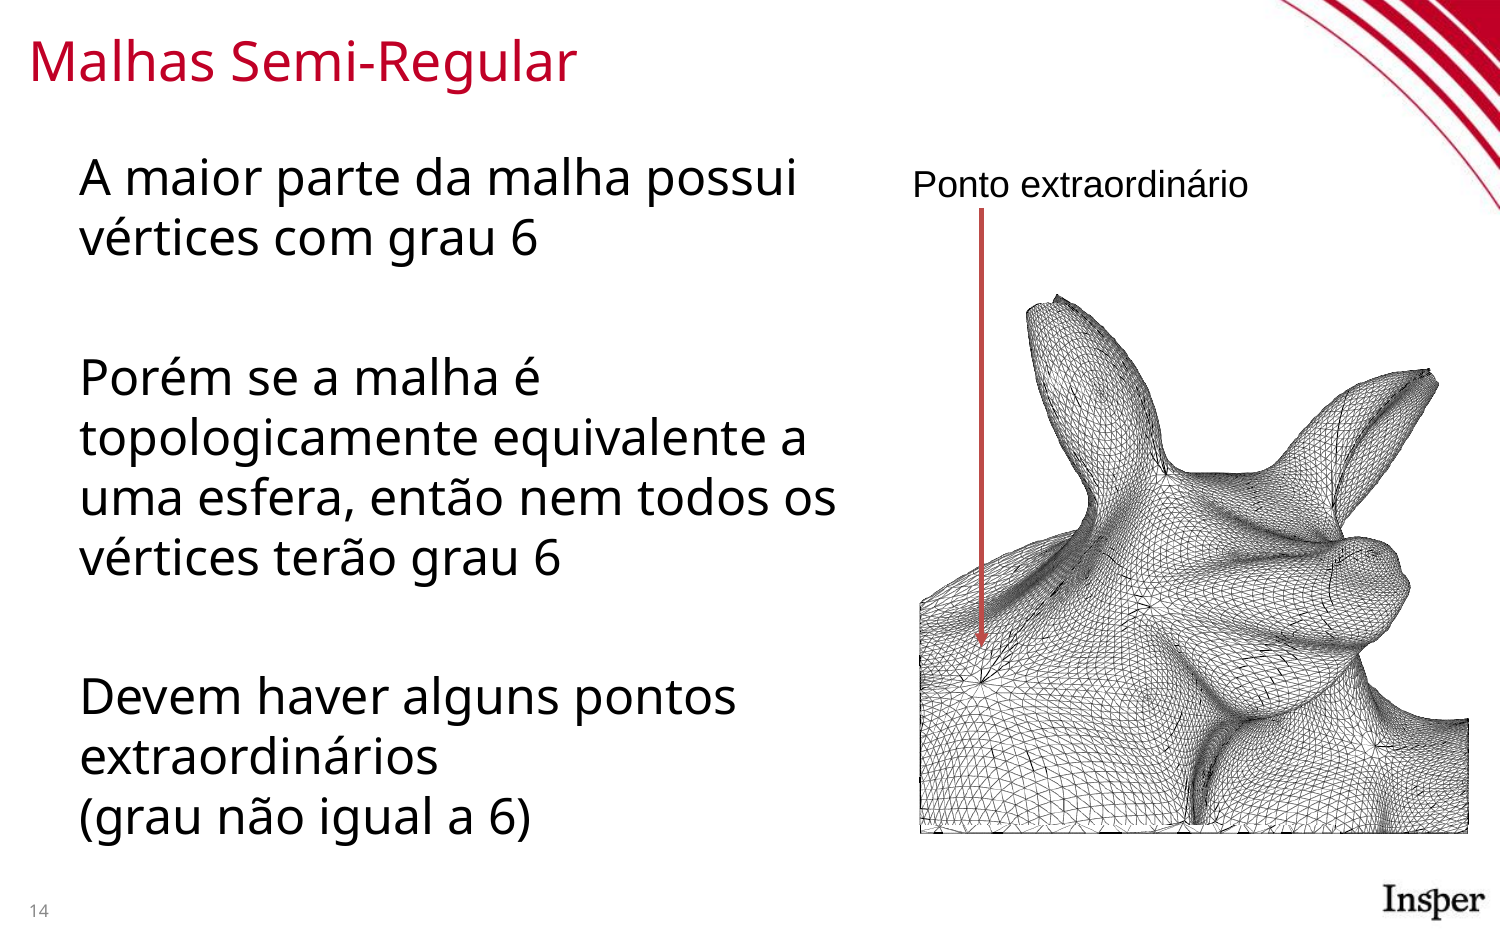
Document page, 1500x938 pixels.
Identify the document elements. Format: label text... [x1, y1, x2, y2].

text_box Ponto extraordinário [897, 152, 1329, 213]
list A maior parte da malha possui vértices com grau 6 Porém se a malha é topologicamente equivalente a uma esfera, então nem todos os vértices terão grau 6 Devem haver alguns pontos extraordinários (grau não igual a 6) [64, 137, 877, 876]
title Malhas Semi-Regular [13, 18, 1397, 104]
slide_number ‹#› [0, 887, 78, 938]
picture [249, 0, 1500, 938]
